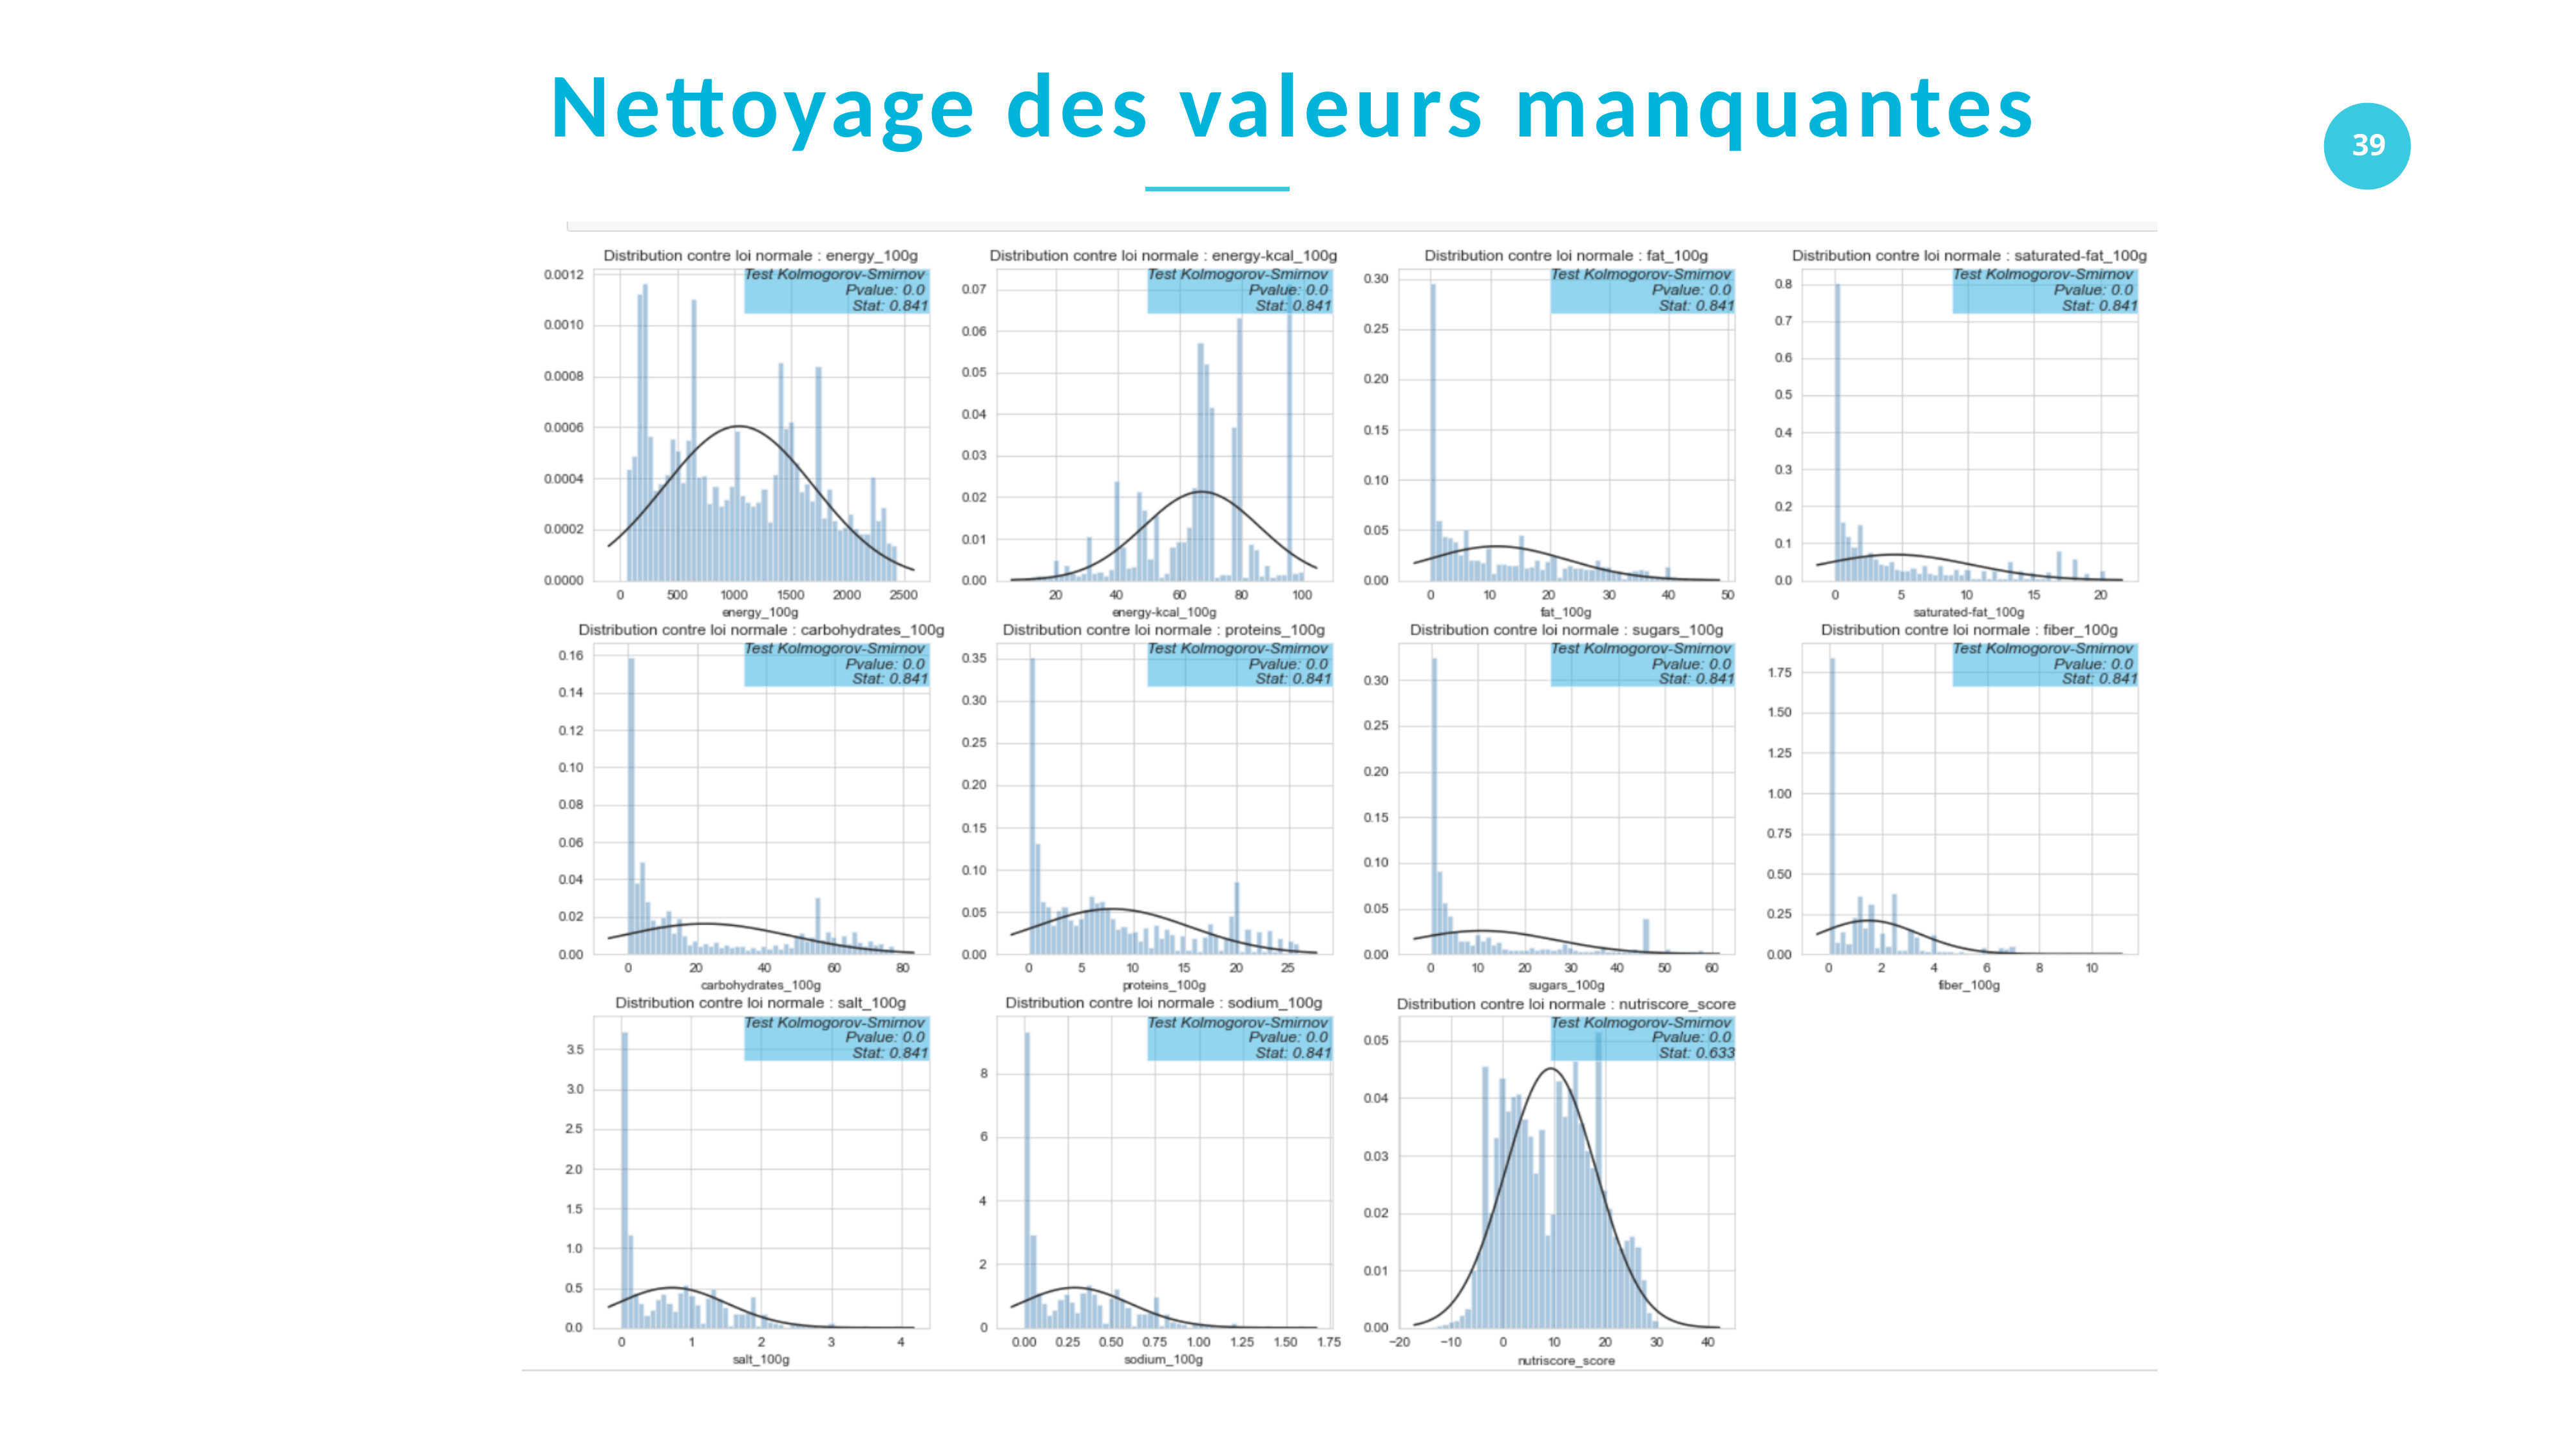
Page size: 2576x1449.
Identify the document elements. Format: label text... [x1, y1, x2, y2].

picture [522, 222, 2157, 1374]
text_box Nettoyage des valeurs manquantes [539, 45, 2036, 155]
